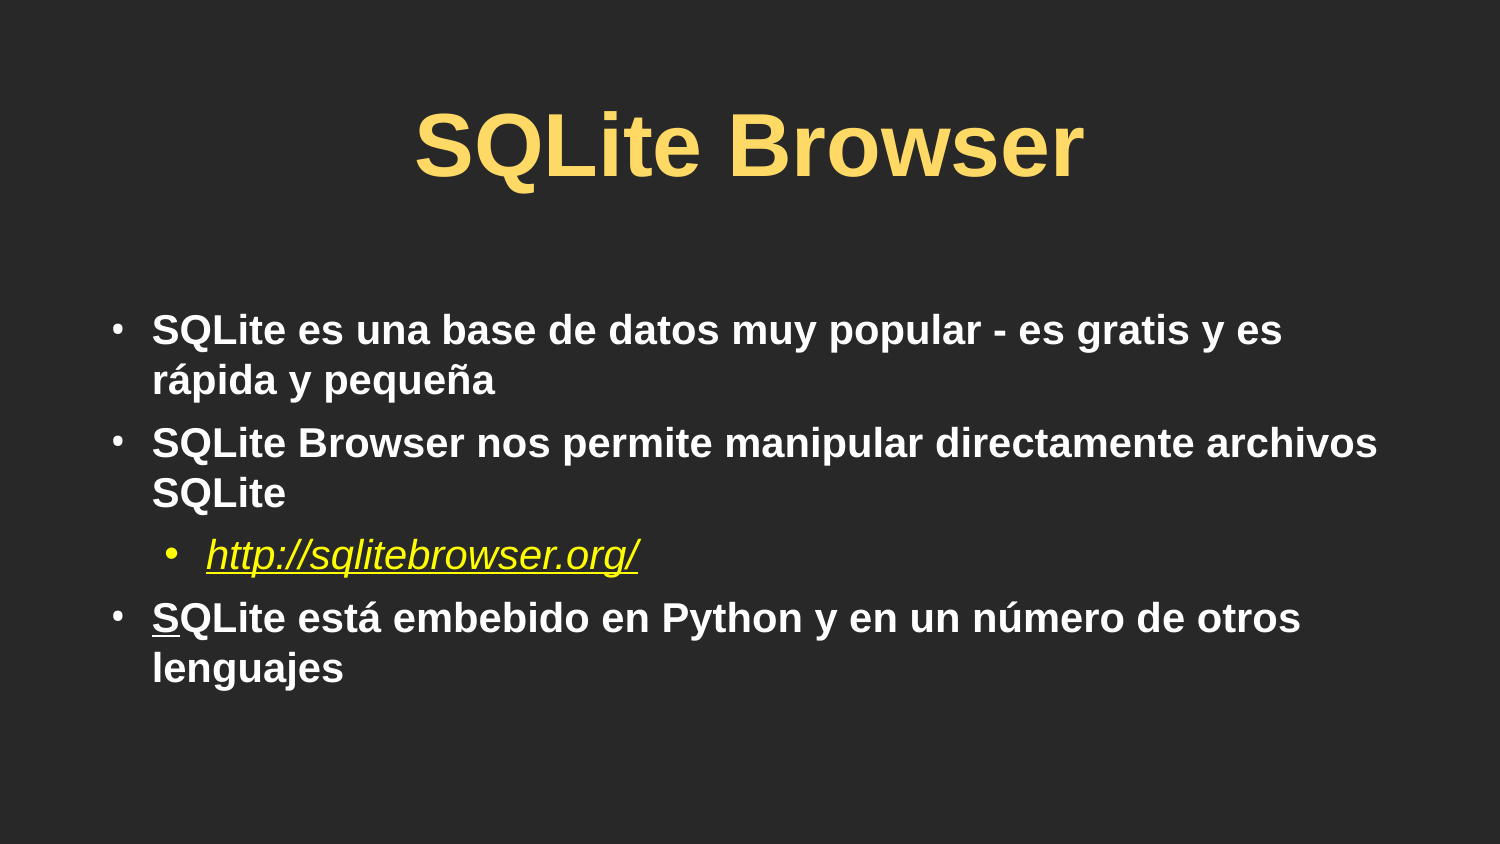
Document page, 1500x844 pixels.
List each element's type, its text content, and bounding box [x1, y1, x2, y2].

list SQLite es una base de datos muy popular - es gratis y es rápida y pequeña SQLite Browser nos permite manipular directamente archivos SQLite http://sqlitebrowser.org/ SQLite está embebido en Python y en un número de otros lenguajes [106, 299, 1393, 767]
title SQLite Browser [58, 83, 1442, 199]
